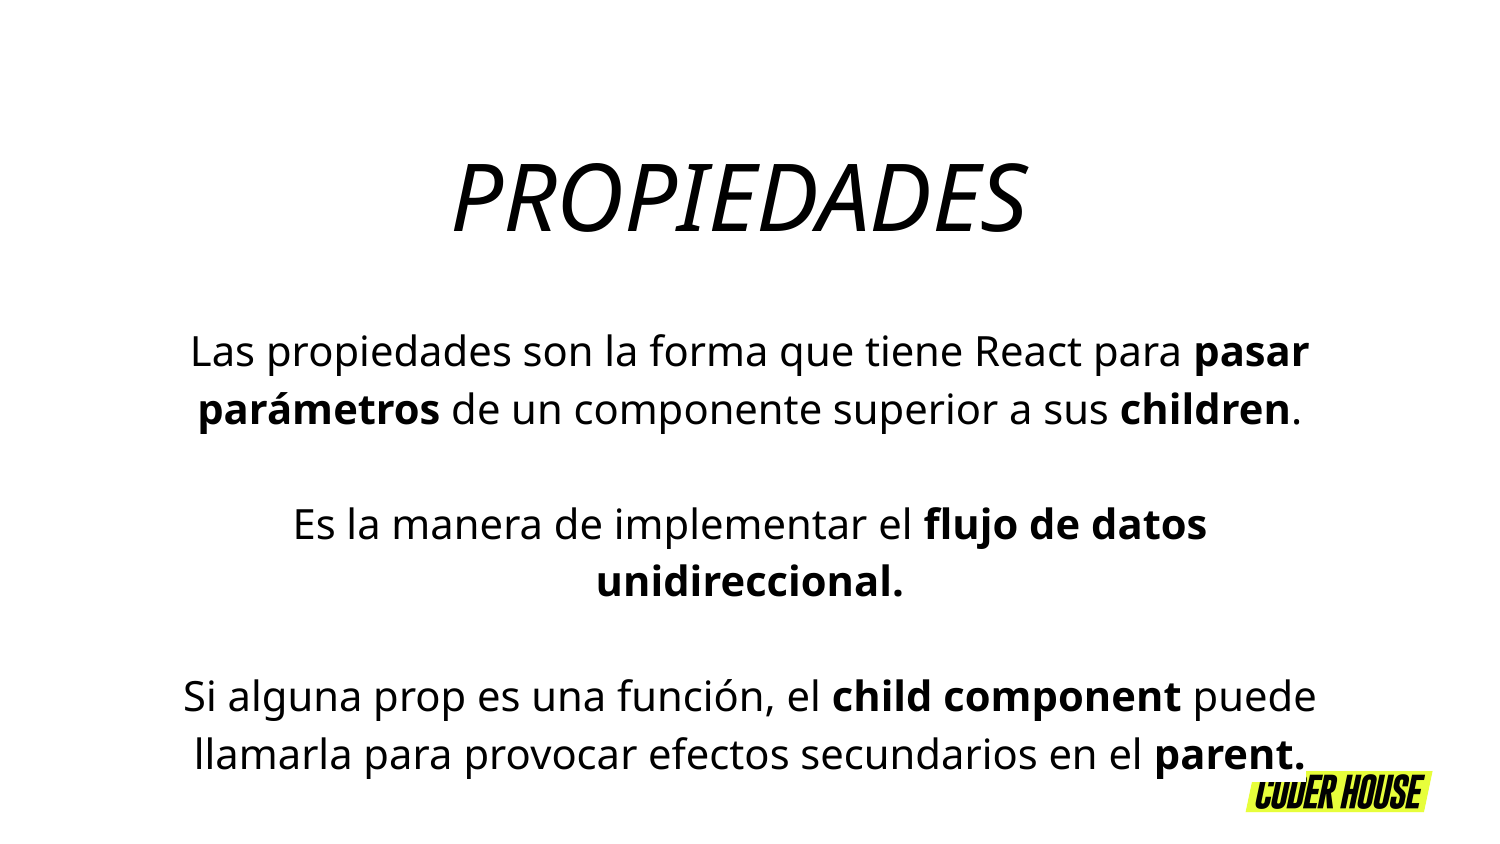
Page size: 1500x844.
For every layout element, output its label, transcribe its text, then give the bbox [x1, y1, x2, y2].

text_box PROPIEDADES [274, 122, 1204, 286]
text_box Las propiedades son la forma que tiene React para pasar parámetros de un componente superior a sus children. Es la manera de implementar el flujo de datos unidireccional. Si alguna prop es una función, el child component puede llamarla para provocar efectos secundarios en el parent. [139, 302, 1361, 747]
picture [1241, 764, 1437, 819]
